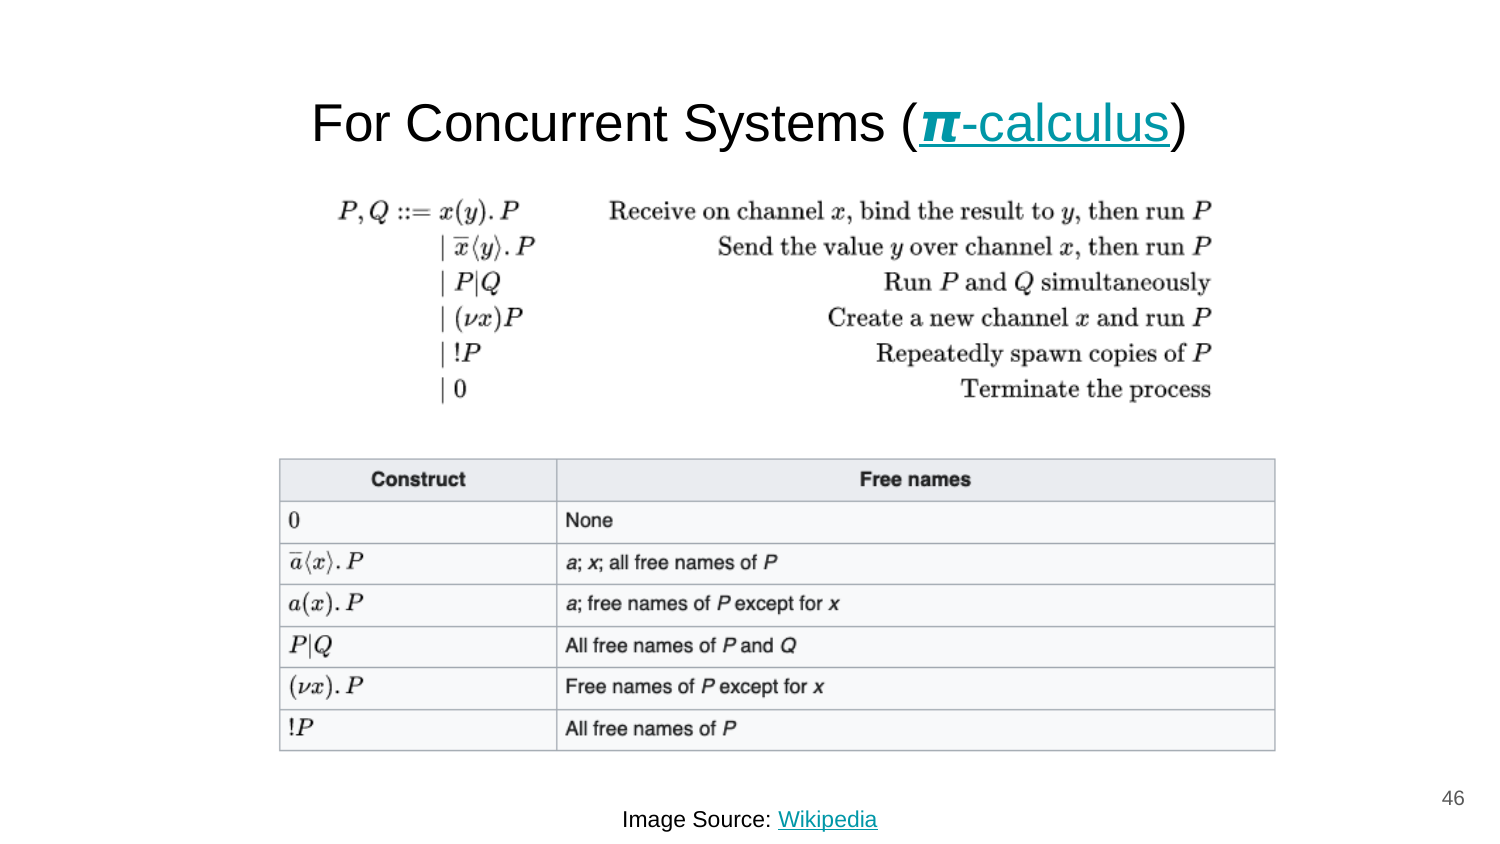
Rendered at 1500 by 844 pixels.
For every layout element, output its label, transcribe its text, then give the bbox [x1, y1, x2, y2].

picture [317, 186, 1238, 413]
title For Concurrent Systems (𝞹-calculus) [51, 72, 1449, 167]
text_box Image Source: Wikipedia [607, 797, 893, 840]
picture [273, 452, 1281, 758]
slide_number 46 [1389, 764, 1480, 830]
